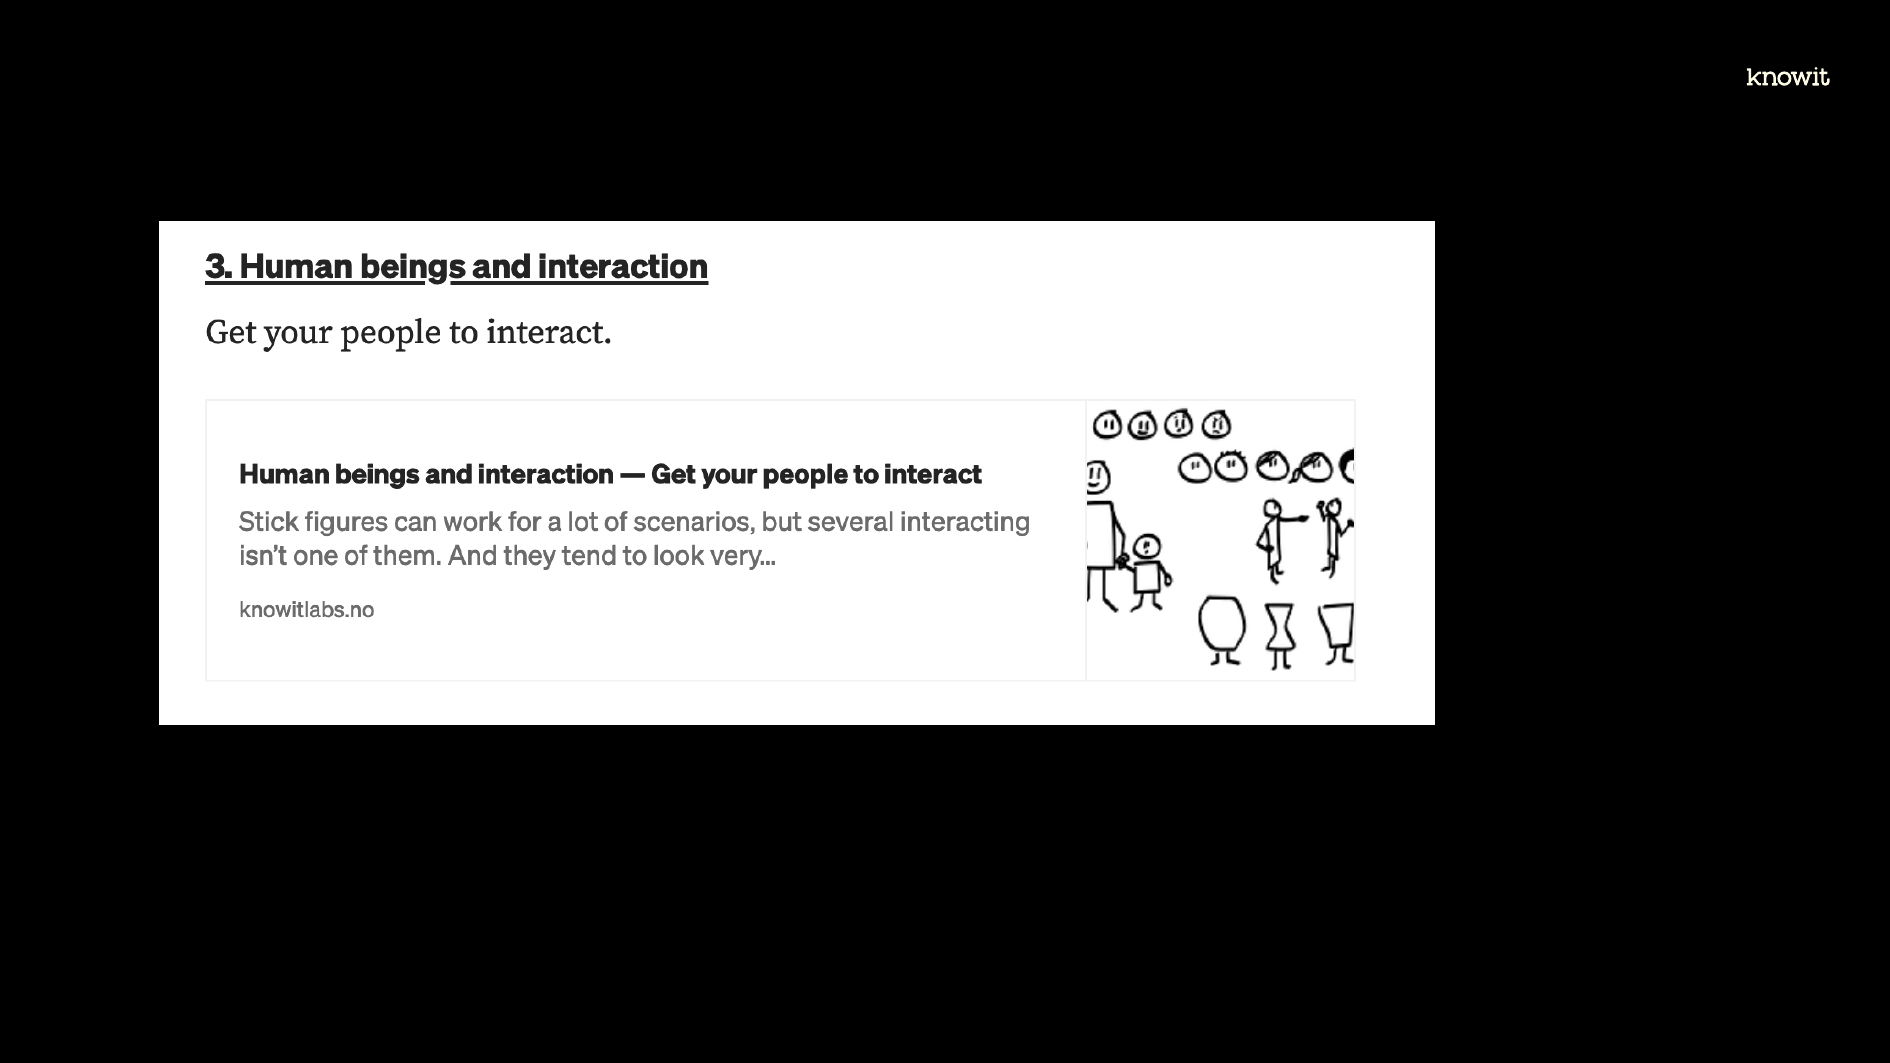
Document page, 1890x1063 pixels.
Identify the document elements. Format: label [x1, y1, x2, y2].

picture [159, 221, 1435, 725]
